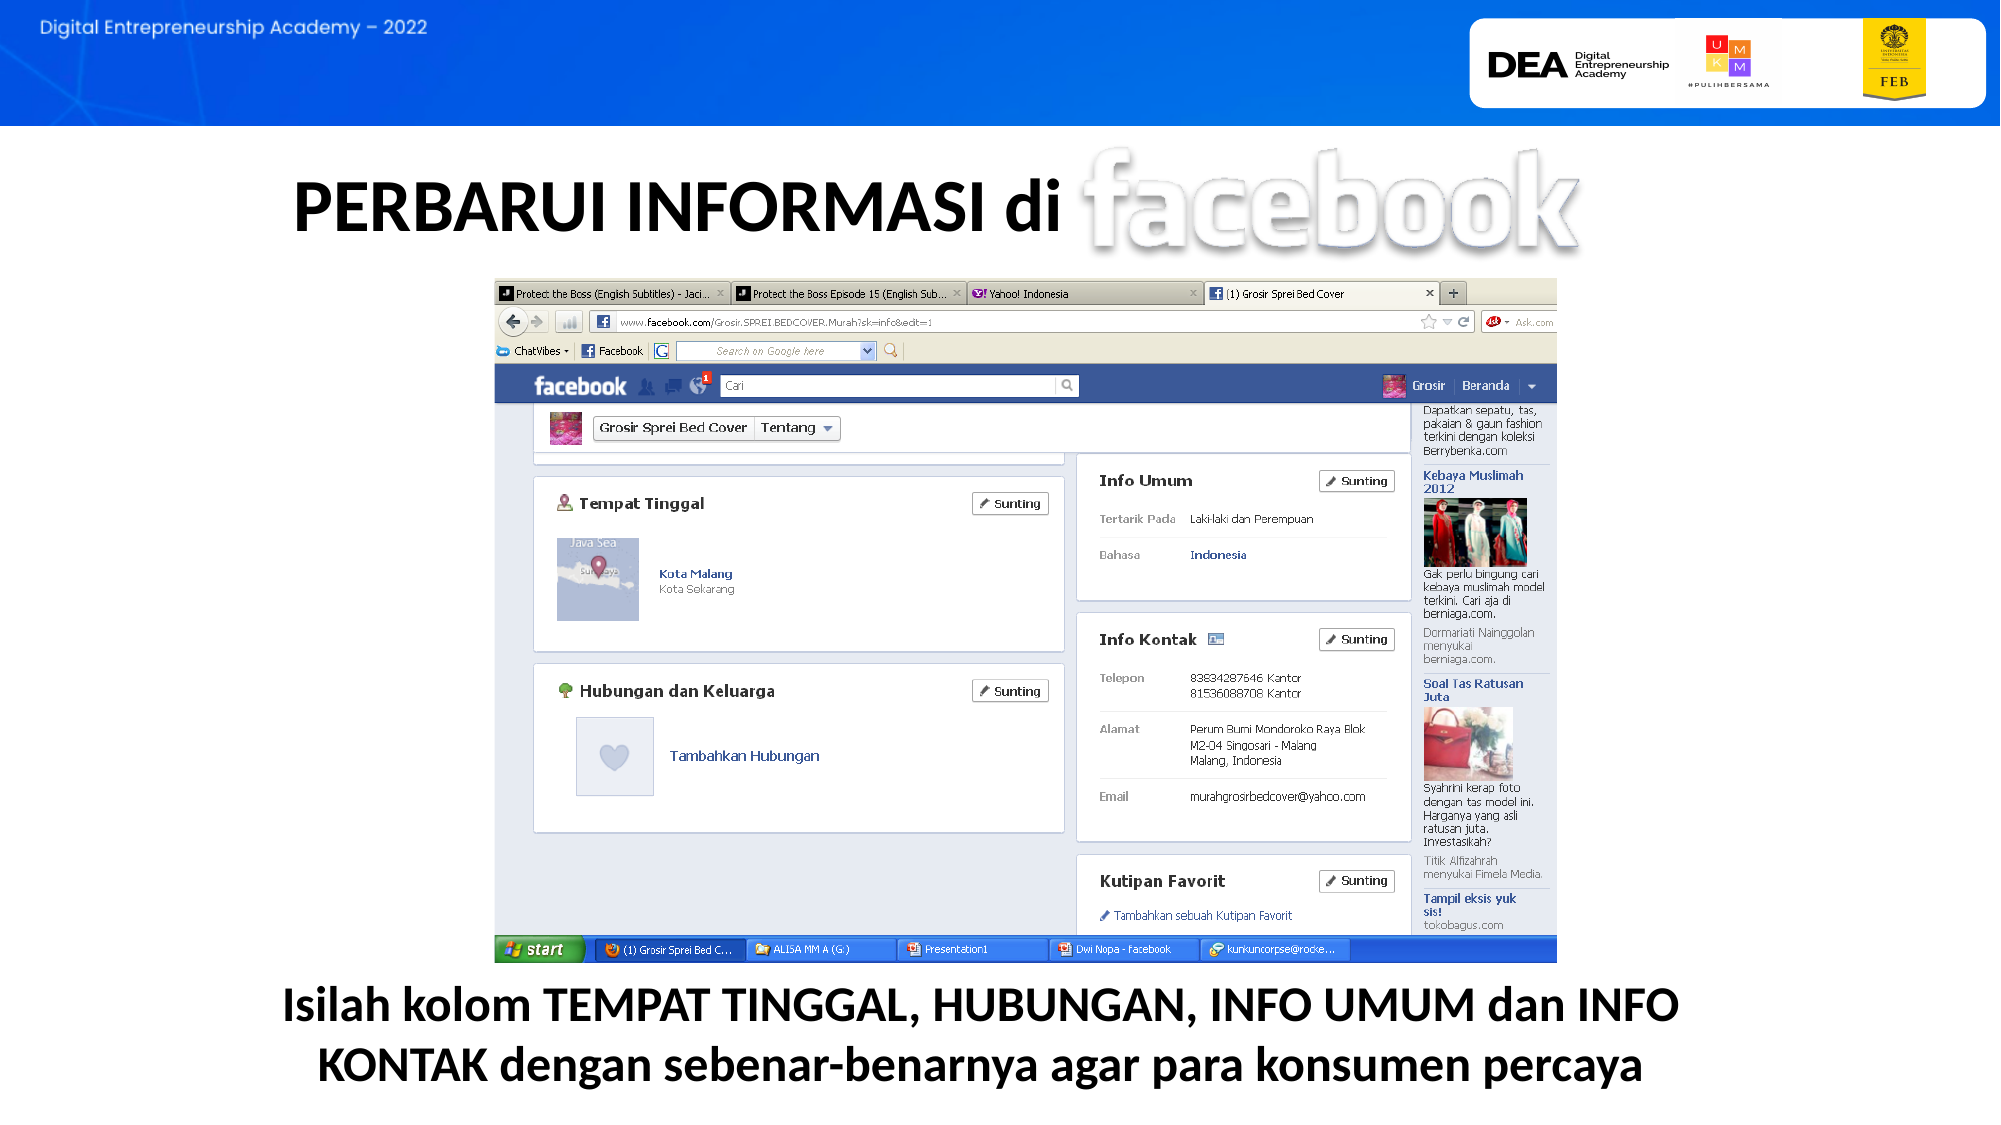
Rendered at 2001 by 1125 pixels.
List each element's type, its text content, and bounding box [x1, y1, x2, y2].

text_box PERBARUI INFORMASI di [278, 148, 1060, 254]
picture [0, 0, 2000, 963]
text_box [1451, 10, 1987, 115]
text_box Isilah kolom TEMPAT TINGGAL, HUBUNGAN, INFO UMUM dan INFO KONTAK dengan sebenar-benarnya agar para konsumen percaya [249, 963, 1713, 1099]
